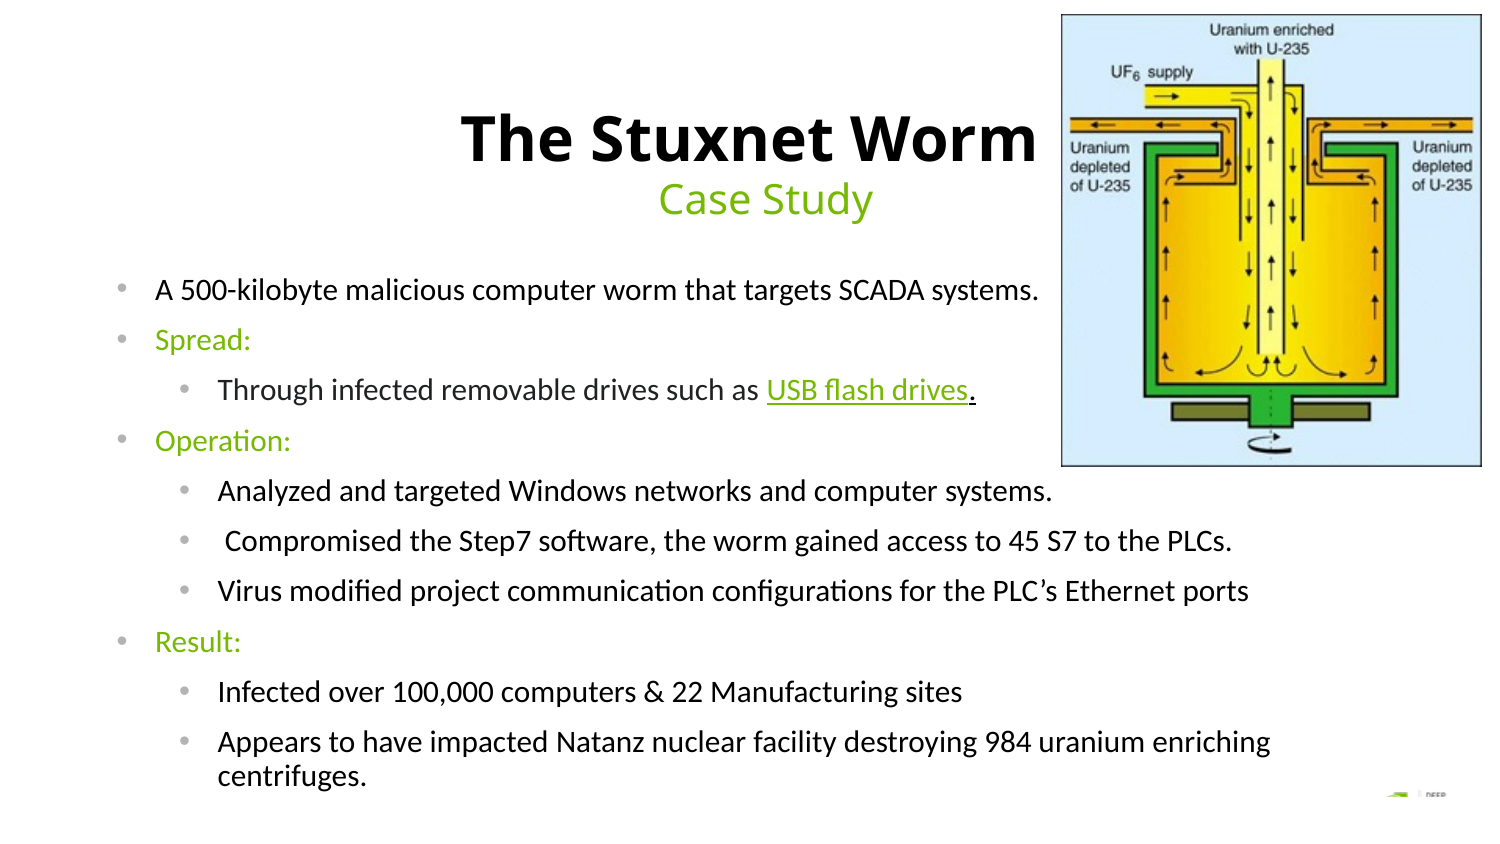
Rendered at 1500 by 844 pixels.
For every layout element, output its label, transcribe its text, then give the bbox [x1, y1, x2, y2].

picture [1061, 14, 1482, 467]
list Case Study [68, 172, 1056, 244]
picture [1384, 790, 1465, 796]
list A 500-kilobyte malicious computer worm that targets SCADA systems. Spread: Through infected removable drives such as USB flash drives. Operation: Analyzed and targeted Windows networks and computer systems. Compromised the Step7 software, the worm gained access to 45 S7 to the PLCs. Virus modified project communication configurations for the PLC’s Ethernet ports Result: Infected over 100,000 computers & 22 Manufacturing sites Appears to have impacted Natanz nuclear facility destroying 984 uranium enriching centrifuges. [71, 266, 1432, 772]
title The Stuxnet Worm [68, 100, 1056, 172]
